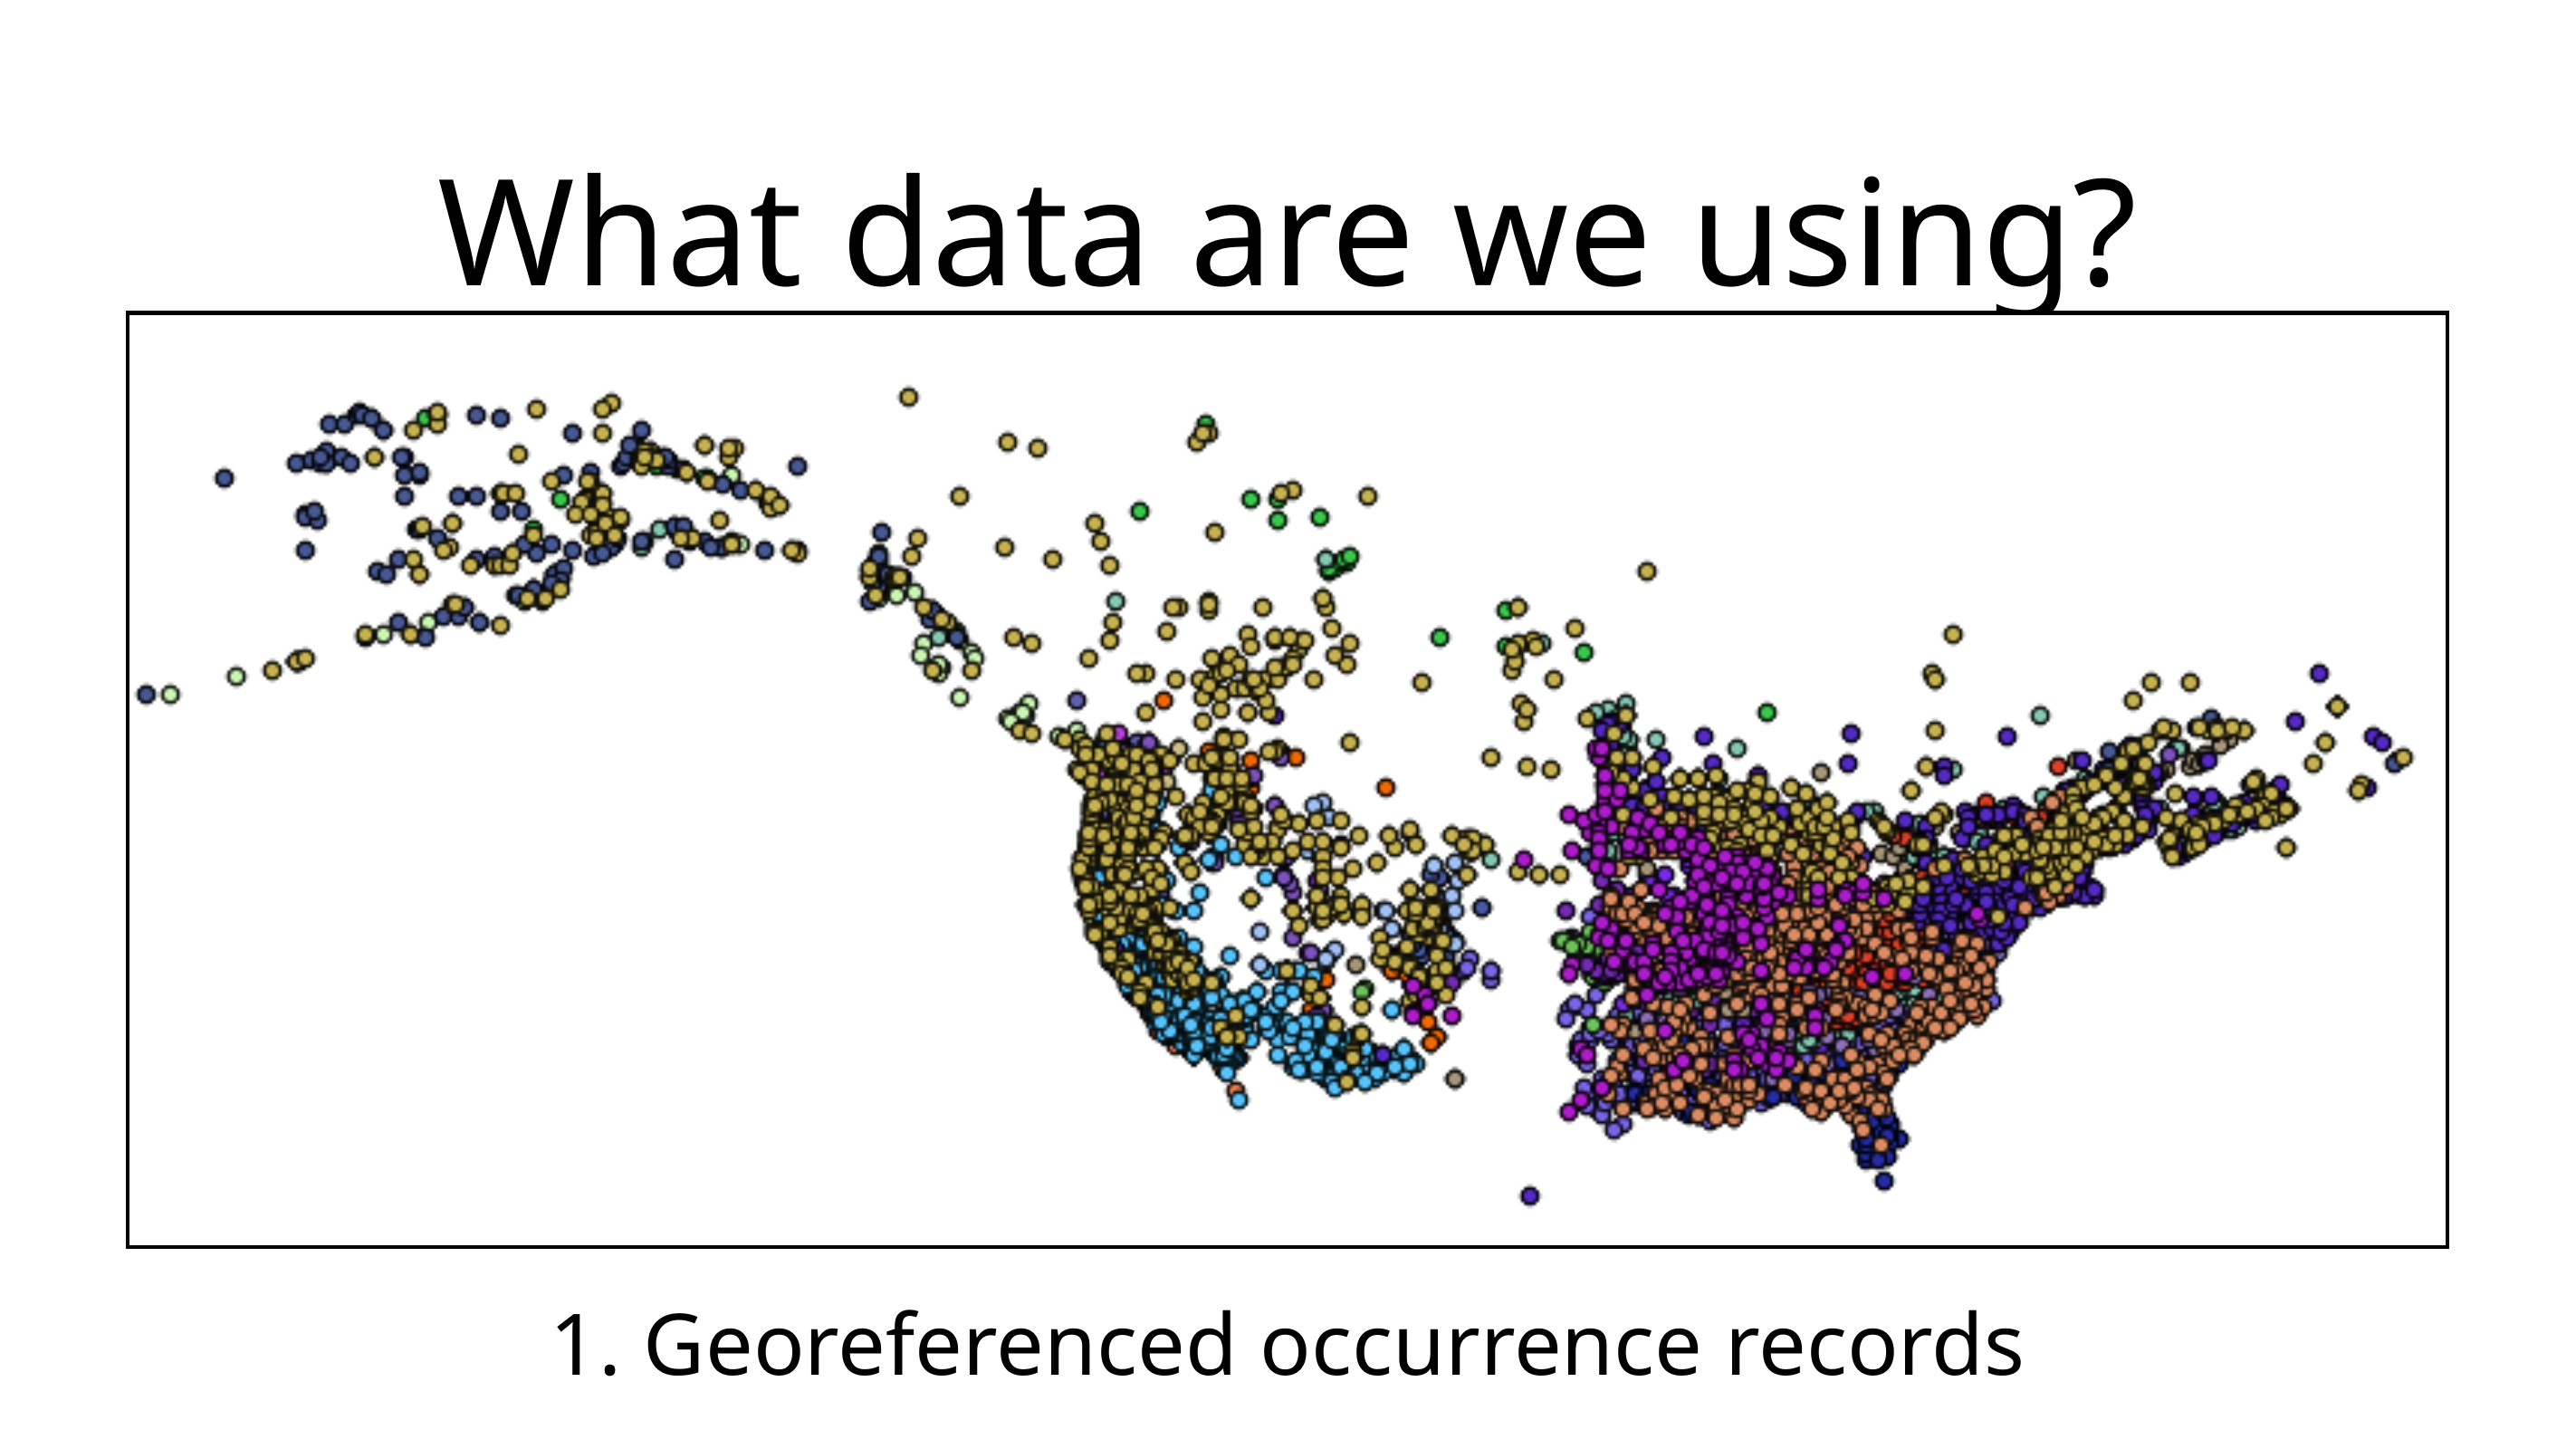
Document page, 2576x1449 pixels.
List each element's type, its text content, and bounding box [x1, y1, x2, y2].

list 1. Georeferenced occurrence records [230, 1253, 2346, 1430]
title What data are we using? [187, 65, 2388, 308]
picture [129, 314, 2447, 1245]
